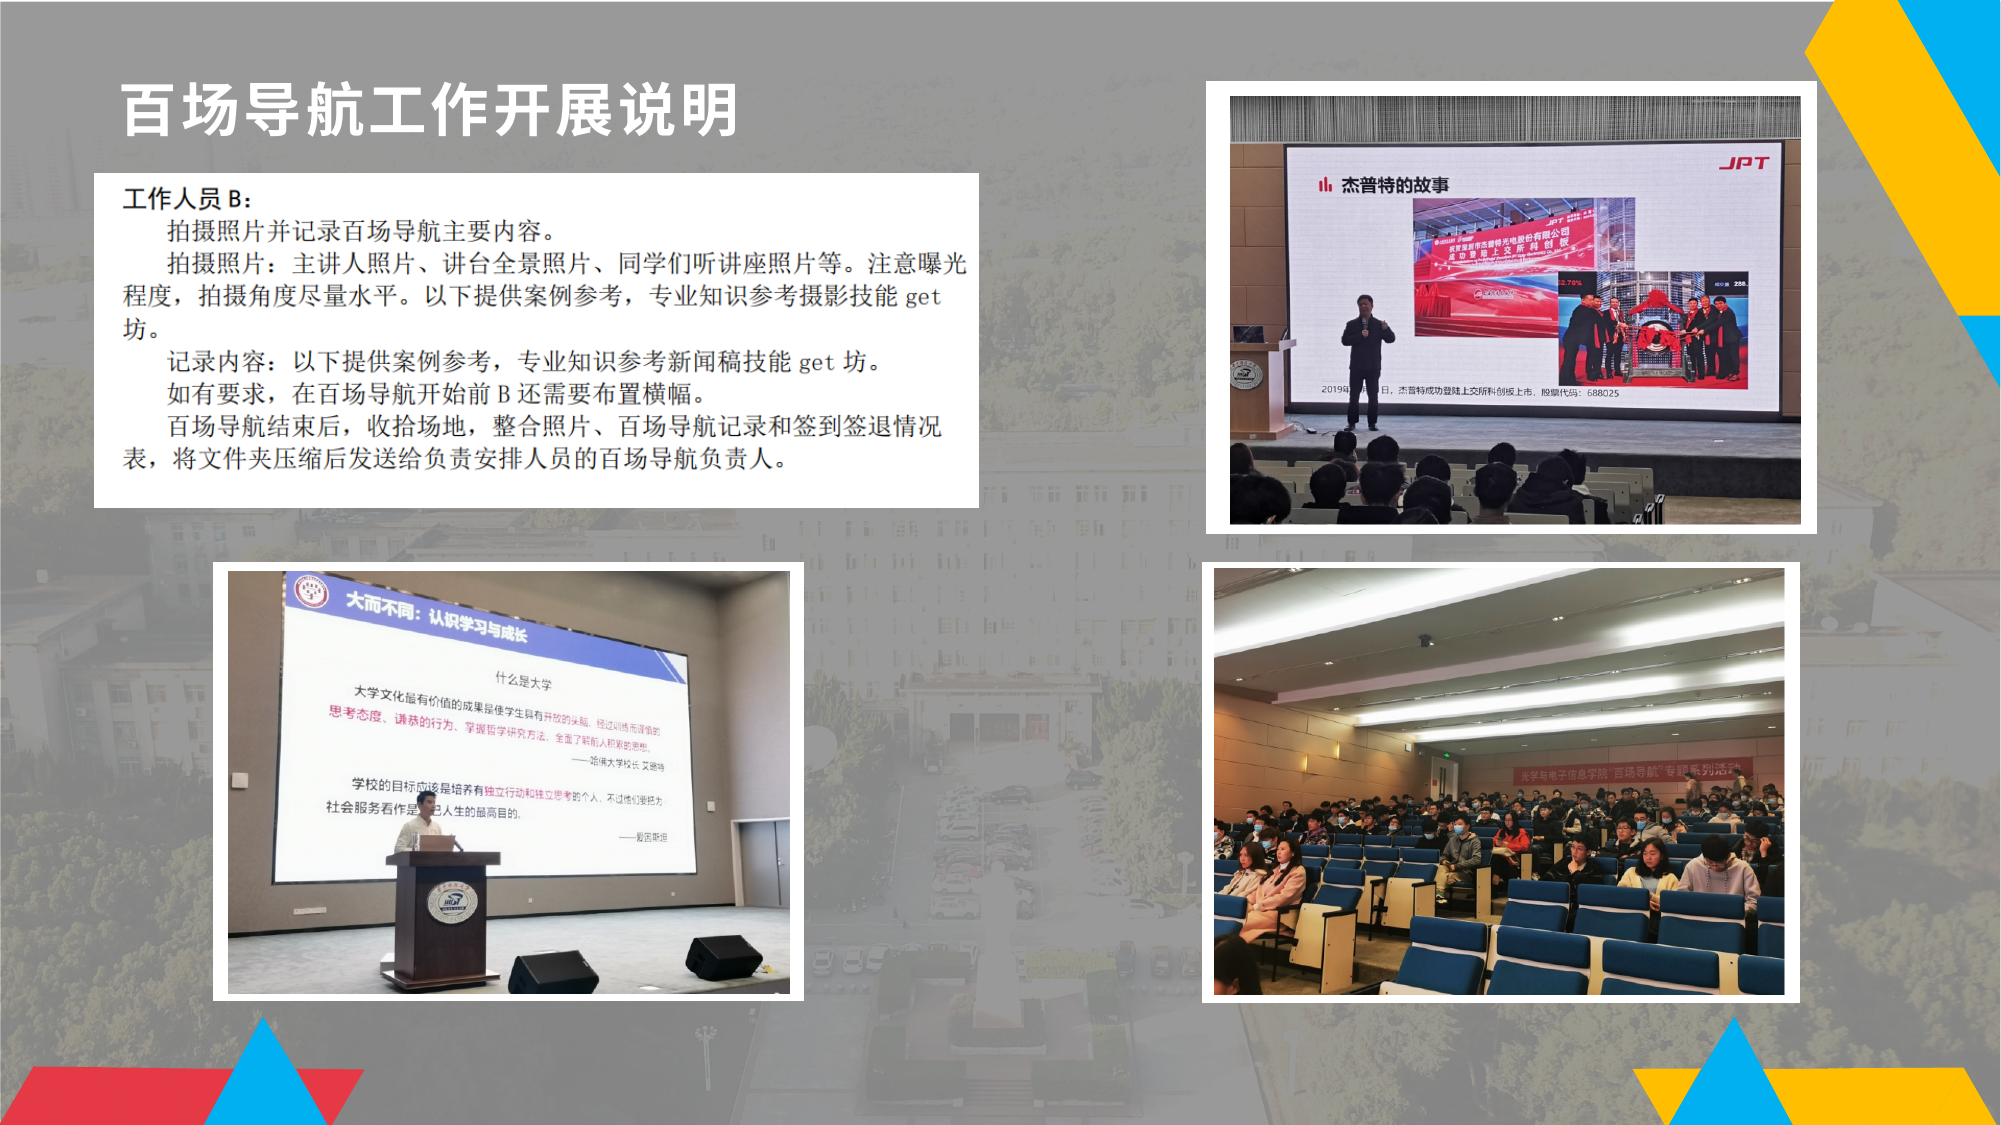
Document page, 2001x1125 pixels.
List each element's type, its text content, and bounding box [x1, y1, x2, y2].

picture [1206, 81, 1817, 534]
title 百场导航工作开展说明 [102, 66, 1898, 209]
picture [213, 562, 804, 1001]
picture [94, 173, 979, 508]
picture [1202, 562, 1800, 1004]
